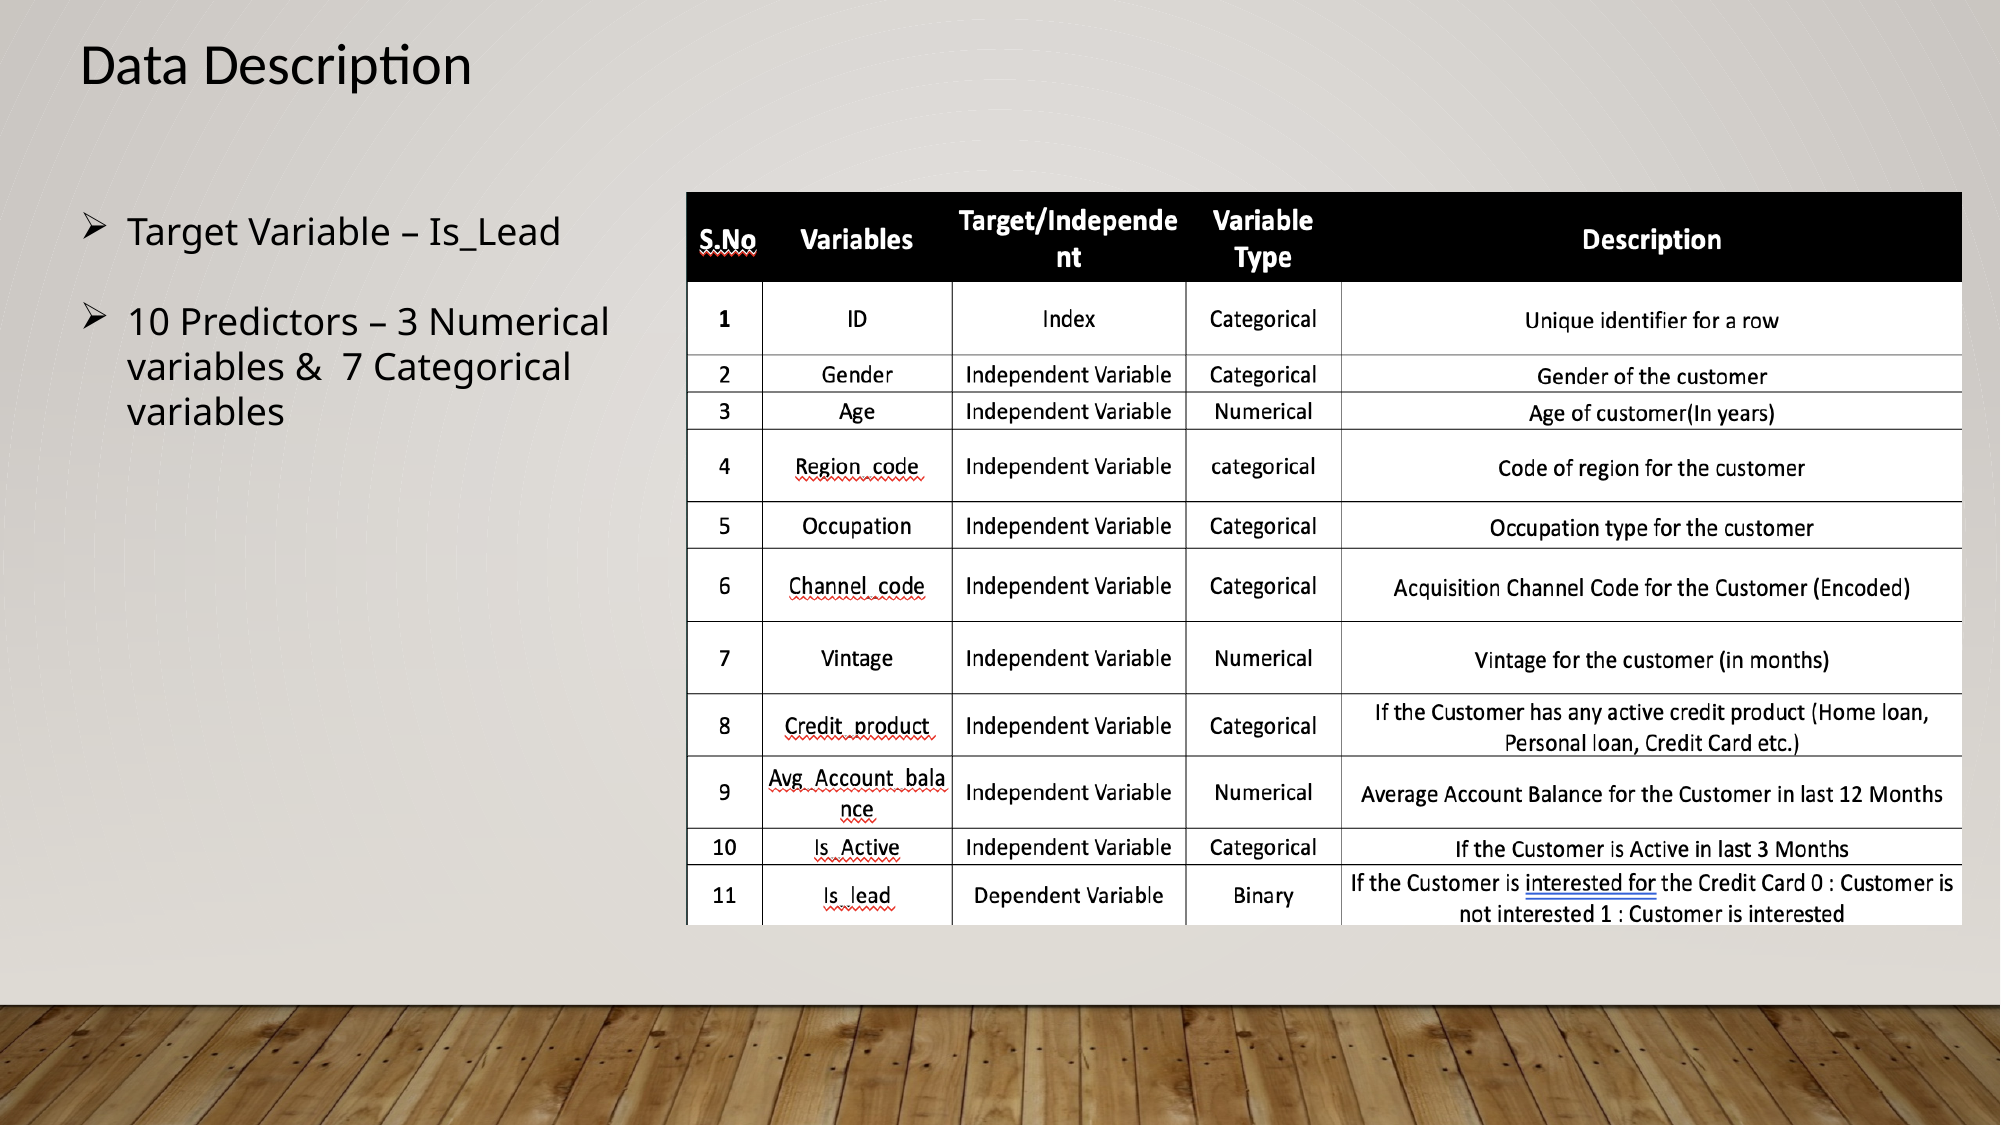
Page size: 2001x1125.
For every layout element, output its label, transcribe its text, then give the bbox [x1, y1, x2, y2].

text_box Data Description [65, 19, 652, 149]
text_box Target Variable – Is_Lead 10 Predictors – 3 Numerical variables & 7 Categorical variables [65, 200, 630, 441]
picture [0, 1005, 2000, 1125]
picture [686, 192, 1963, 925]
